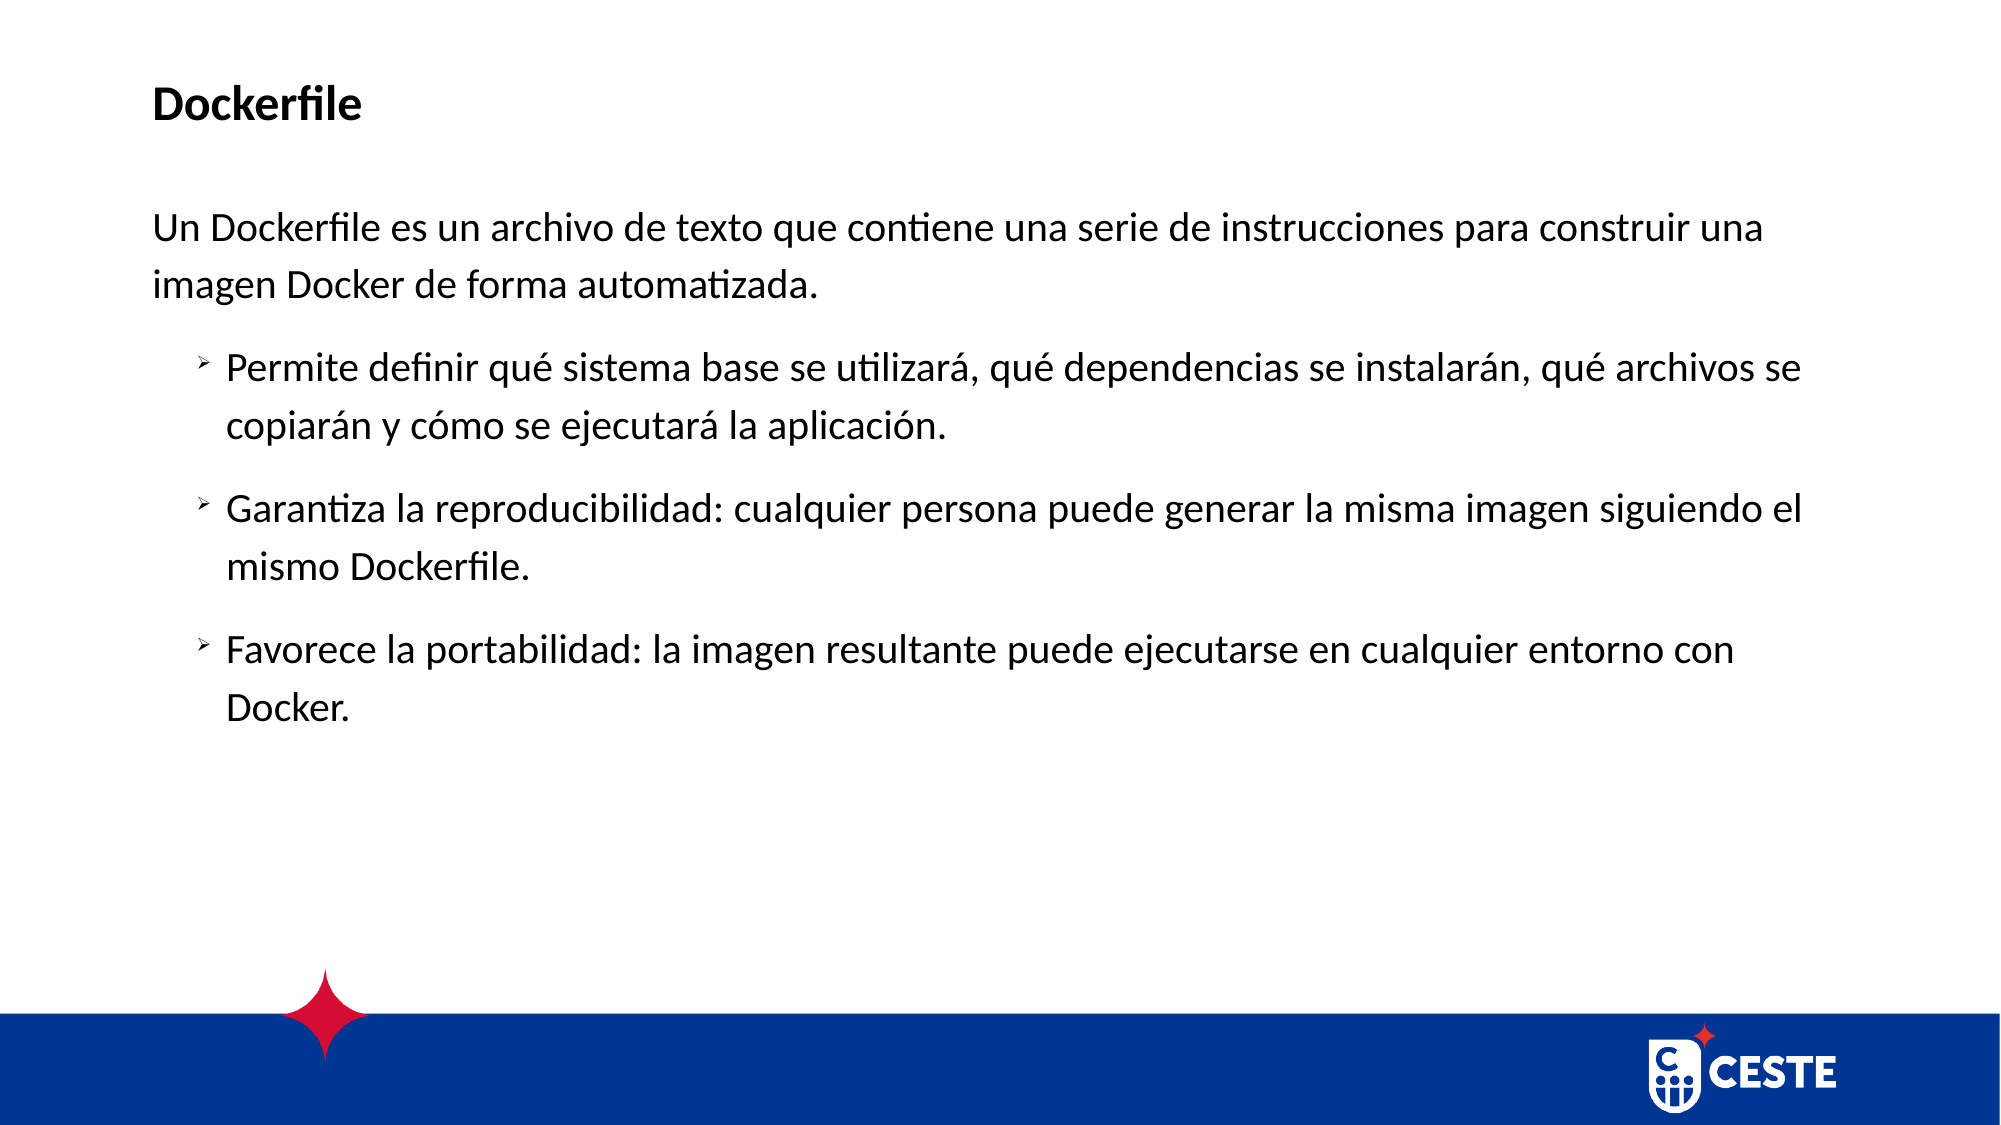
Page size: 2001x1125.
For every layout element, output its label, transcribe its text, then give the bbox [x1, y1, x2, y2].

picture [1629, 1014, 1855, 1122]
title Dockerfile [137, 59, 1863, 149]
picture [275, 965, 375, 1065]
list Un Dockerfile es un archivo de texto que contiene una serie de instrucciones para construir una imagen Docker de forma automatizada. Permite definir qué sistema base se utilizará, qué dependencias se instalarán, qué archivos se copiarán y cómo se ejecutará la aplicación. Garantiza la reproducibilidad: cualquier persona puede generar la misma imagen siguiendo el mismo Dockerfile. Favorece la portabilidad: la imagen resultante puede ejecutarse en cualquier entorno con Docker. [137, 184, 1863, 898]
